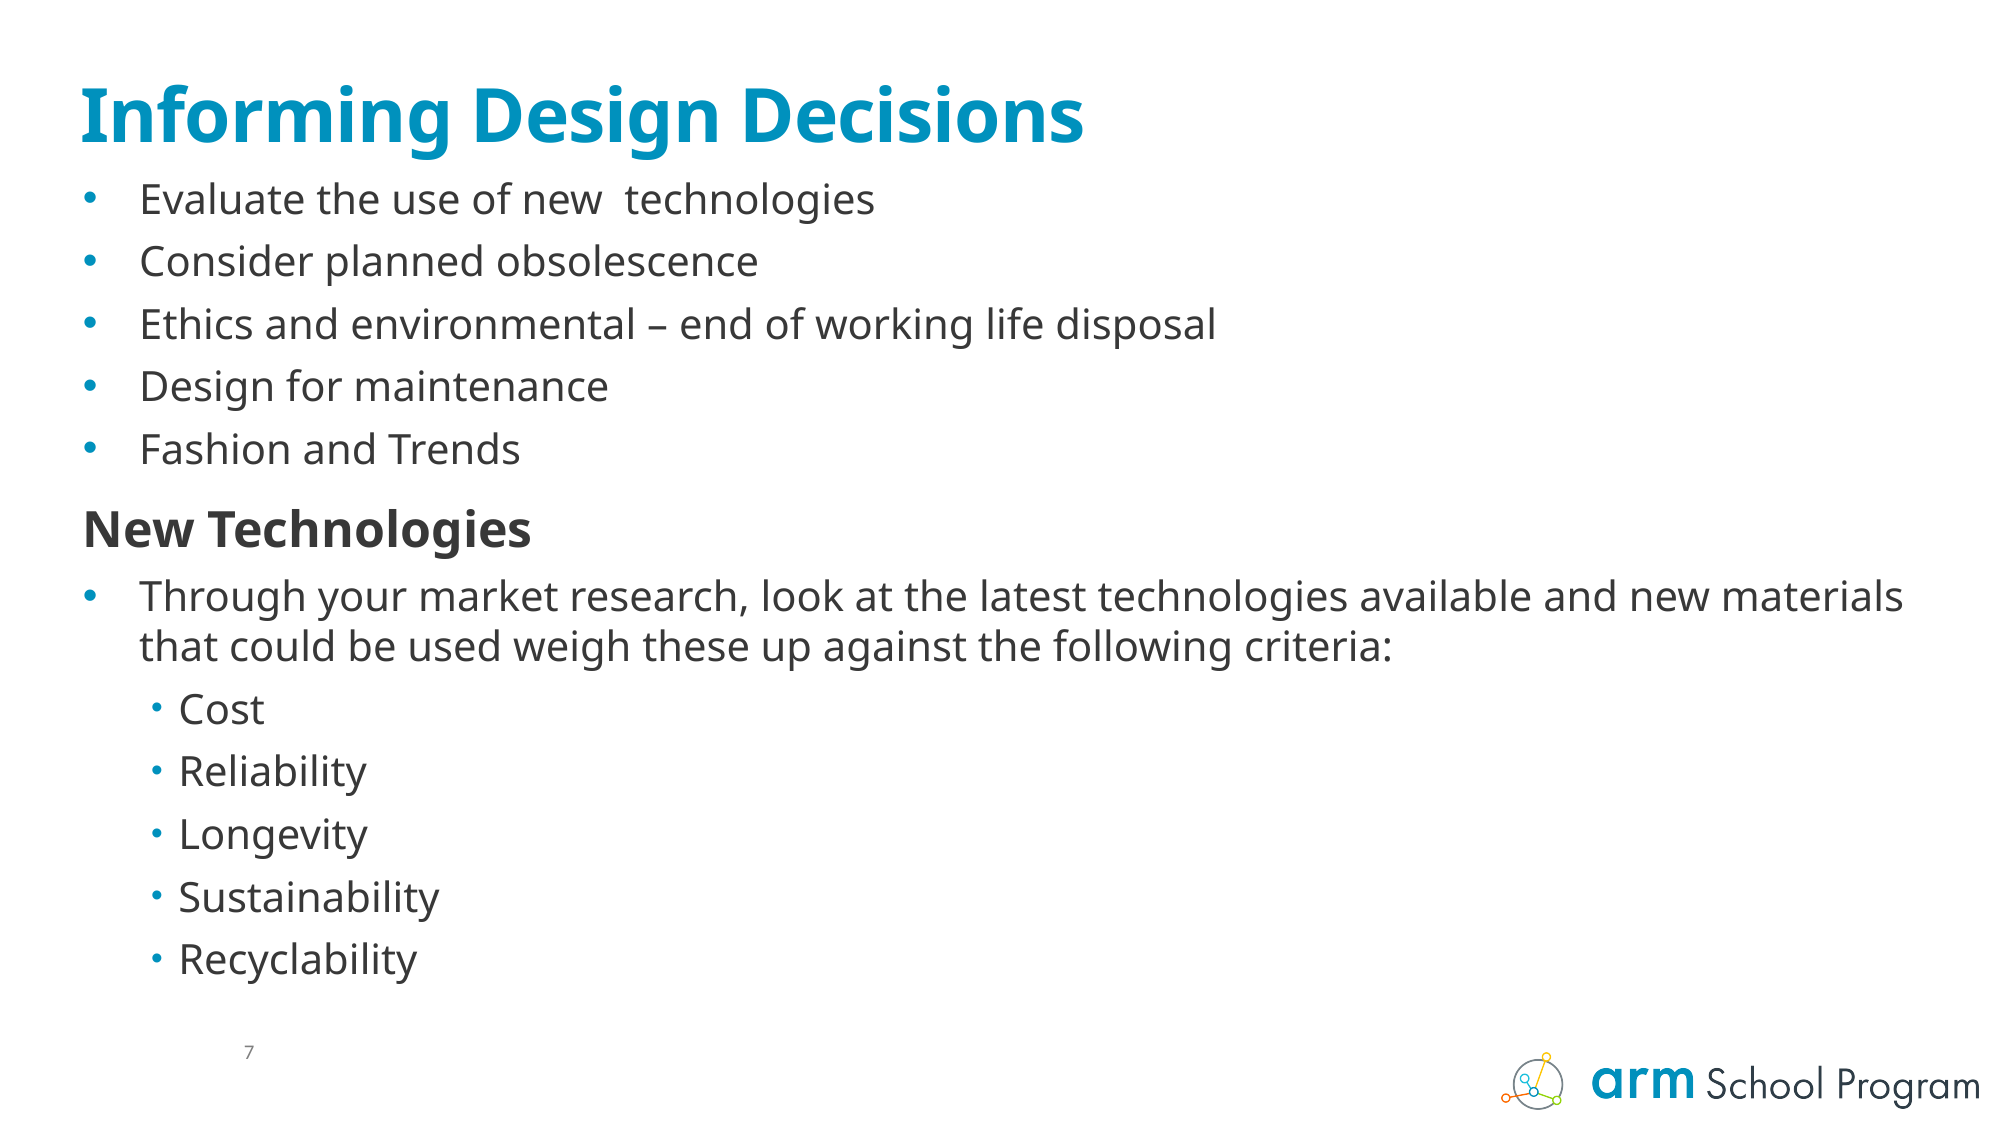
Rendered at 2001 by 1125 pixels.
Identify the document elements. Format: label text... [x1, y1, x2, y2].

title Informing Design Decisions [80, 48, 1915, 158]
list Evaluate the use of new technologies Consider planned obsolescence Ethics and environmental – end of working life disposal Design for maintenance Fashion and Trends New Technologies Through your market research, look at the latest technologies available and new materials that could be used weigh these up against the following criteria: Cost Reliability Longevity Sustainability Recyclability [82, 172, 1917, 1054]
picture [1501, 1052, 1979, 1110]
